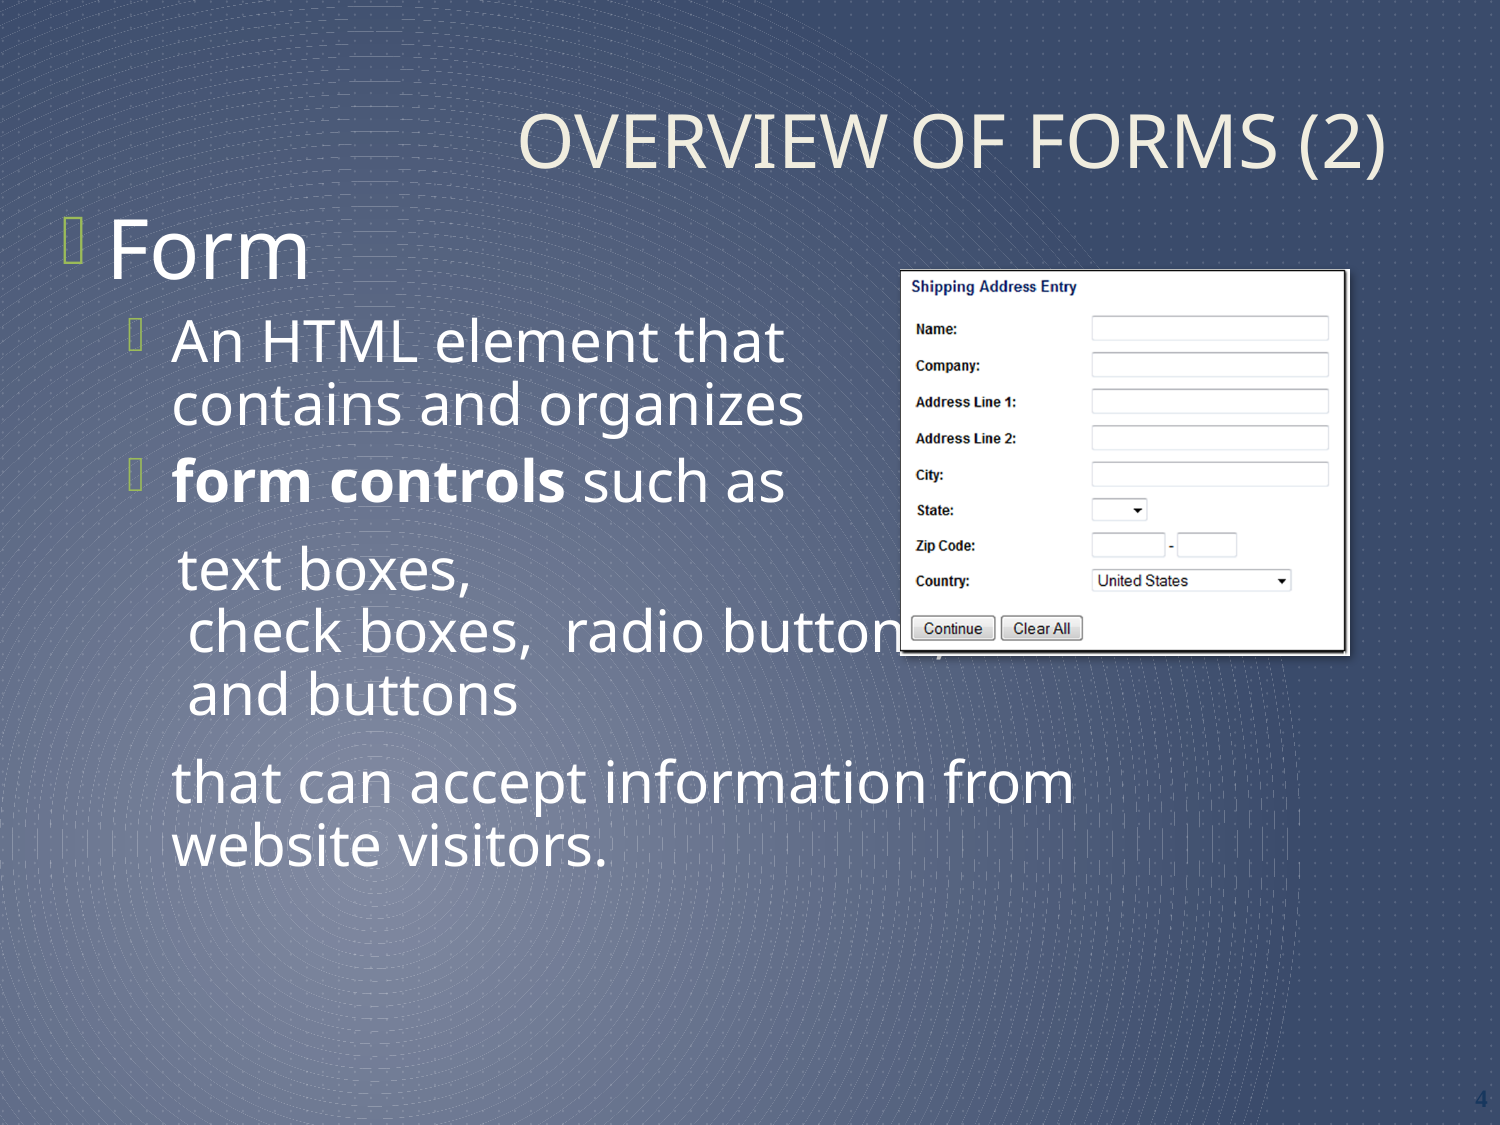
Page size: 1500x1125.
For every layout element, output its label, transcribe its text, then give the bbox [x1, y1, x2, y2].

list Form An HTML element that contains and organizes form controls such as text boxes, check boxes, radio buttons, and buttons that can accept information from website visitors. [50, 200, 1263, 888]
slide_number 4 [1413, 1034, 1488, 1113]
title Overview of Forms (2) [112, 45, 1388, 233]
picture [899, 269, 1351, 656]
